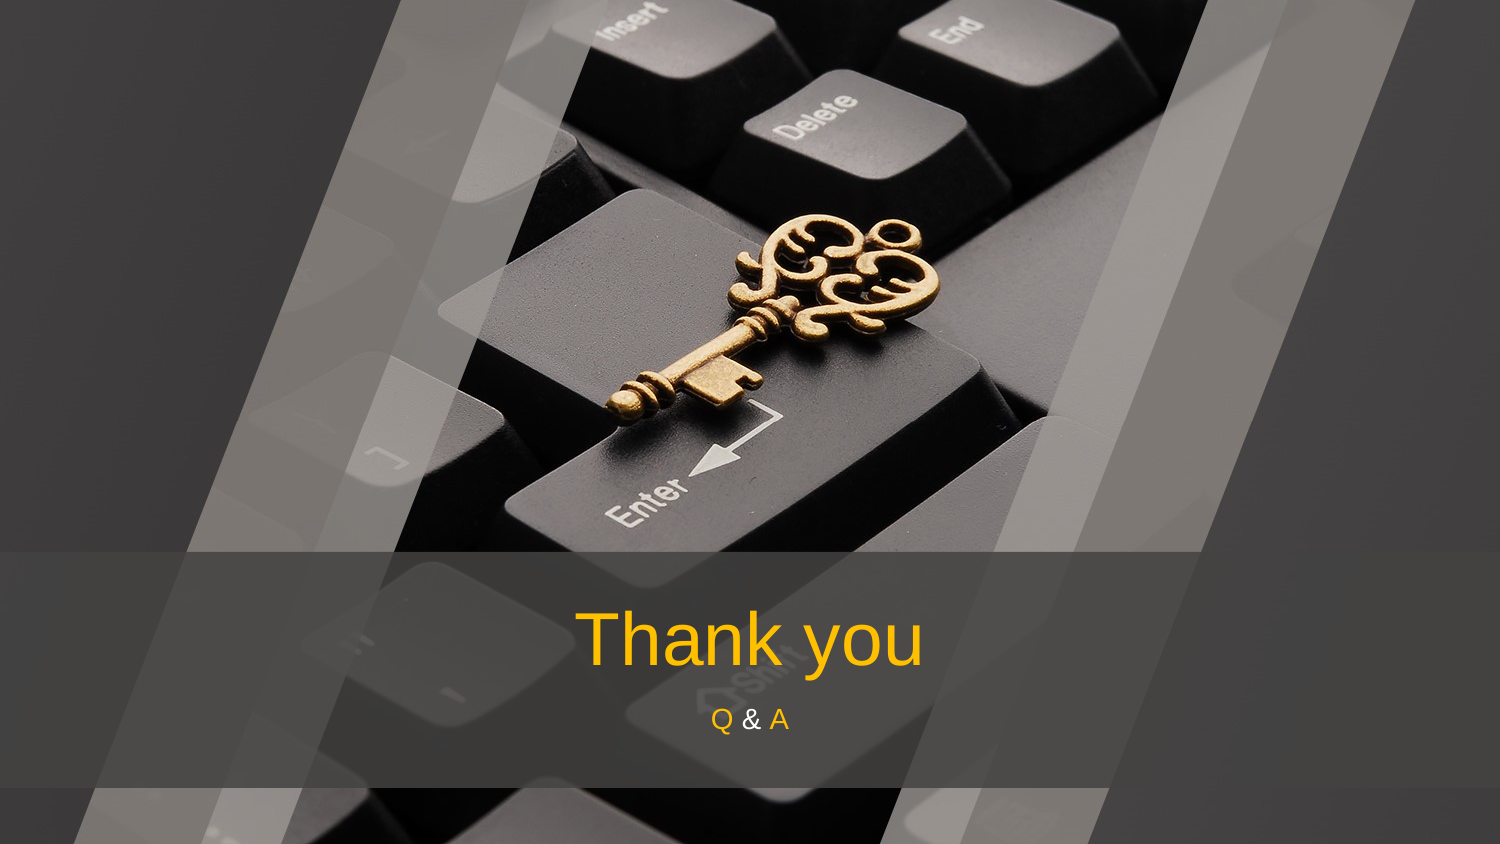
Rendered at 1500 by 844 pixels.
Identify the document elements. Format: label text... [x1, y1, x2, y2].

list Thank you [0, 588, 1500, 683]
picture [0, 788, 1500, 844]
picture [0, 0, 1500, 551]
list Q & A [0, 694, 1500, 742]
